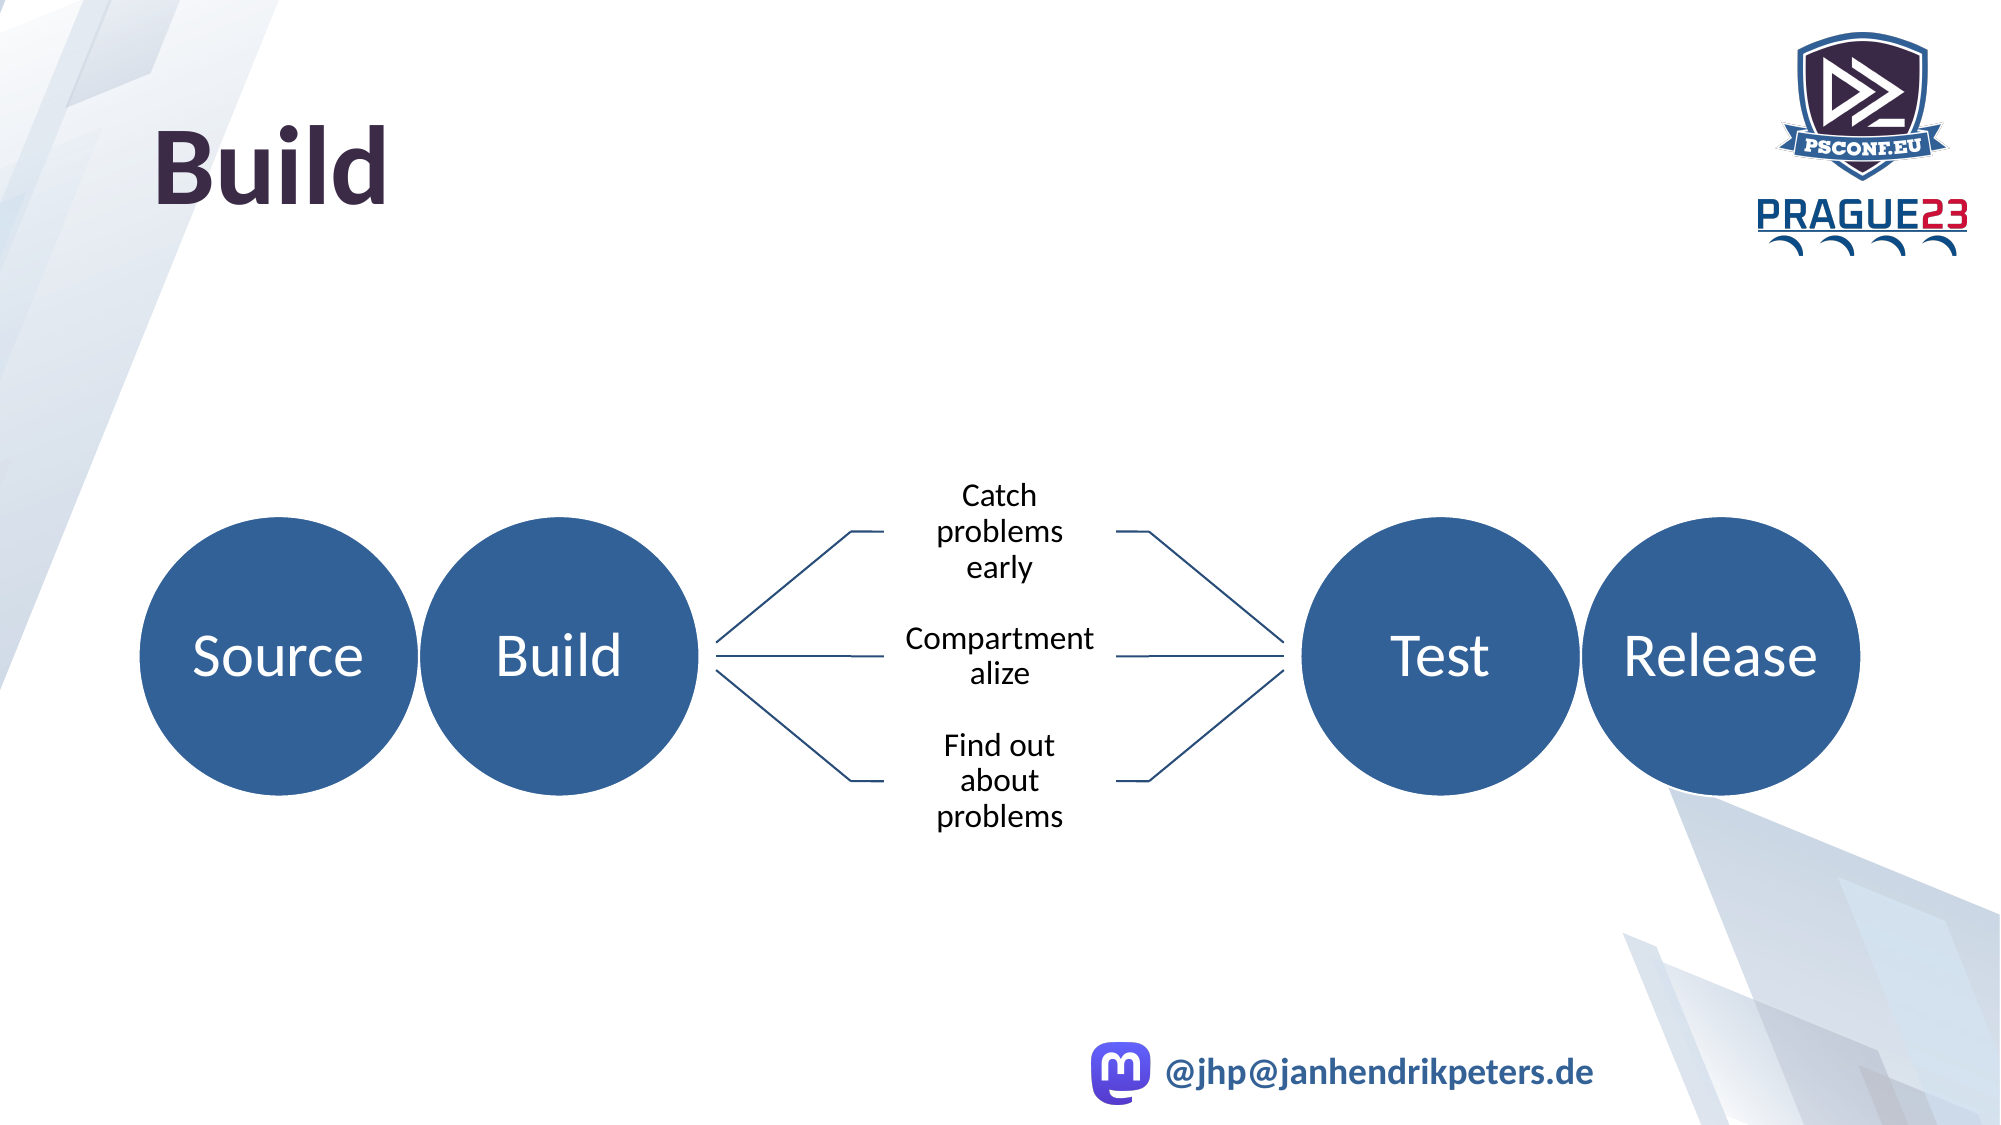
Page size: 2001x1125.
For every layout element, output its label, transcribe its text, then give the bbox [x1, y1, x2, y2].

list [137, 299, 1863, 1014]
title Build [137, 59, 1735, 278]
picture [0, 0, 2000, 1125]
